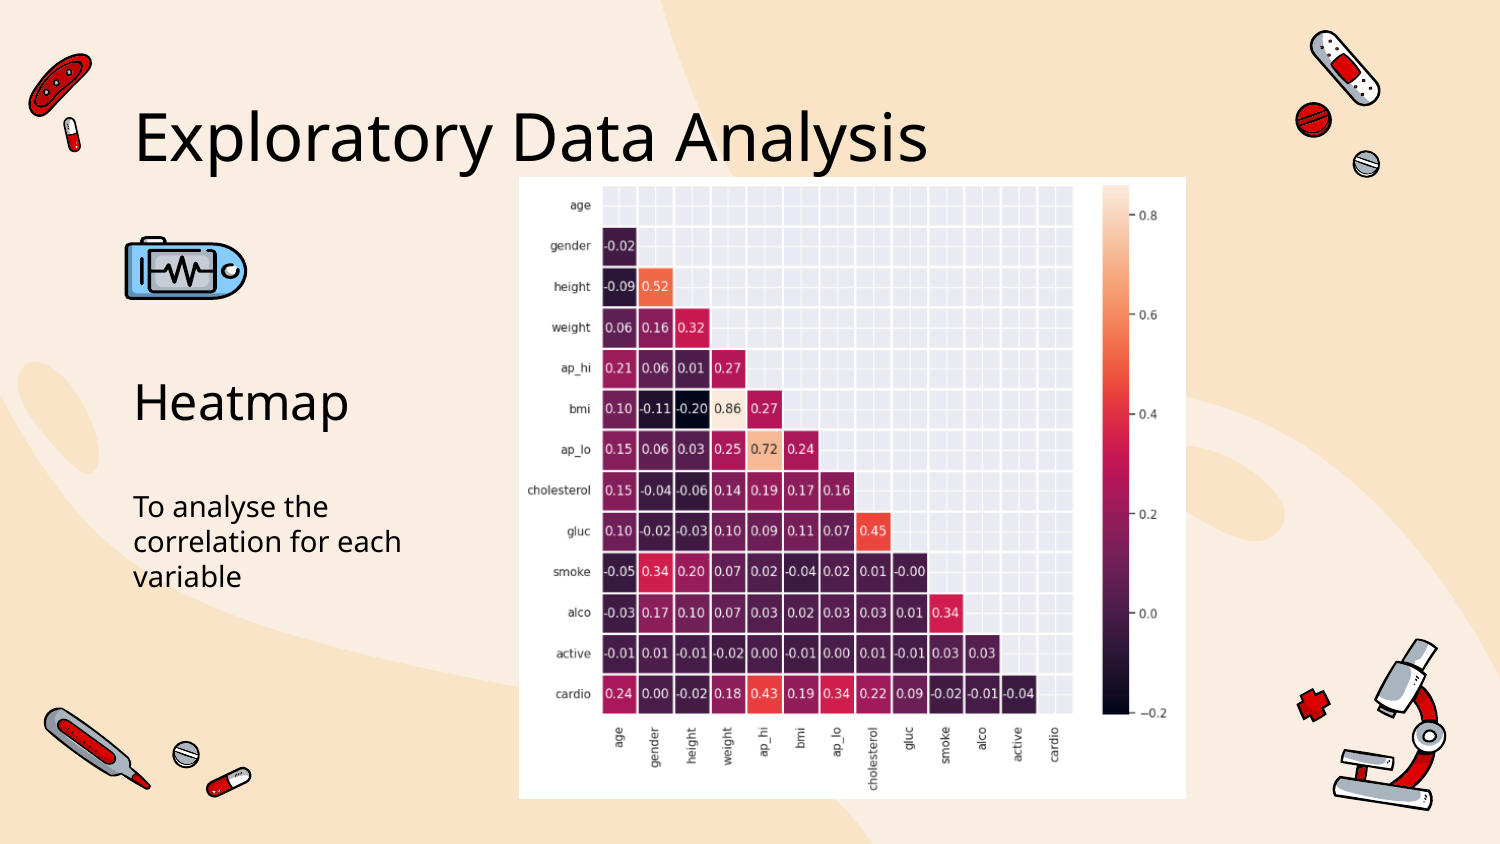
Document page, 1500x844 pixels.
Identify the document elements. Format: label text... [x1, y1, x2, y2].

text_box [30, 734, 163, 769]
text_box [1342, 636, 1452, 806]
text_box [1295, 101, 1333, 138]
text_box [124, 235, 248, 300]
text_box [16, 65, 101, 103]
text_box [1350, 150, 1383, 179]
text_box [60, 117, 83, 153]
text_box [1299, 50, 1391, 87]
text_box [170, 740, 202, 769]
subtitle To analyse the correlation for each variable [118, 453, 465, 629]
title Heatmap [118, 354, 465, 446]
picture [518, 177, 1187, 799]
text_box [213, 758, 244, 806]
title Exploratory Data Analysis [118, 88, 1382, 182]
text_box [1296, 687, 1332, 723]
